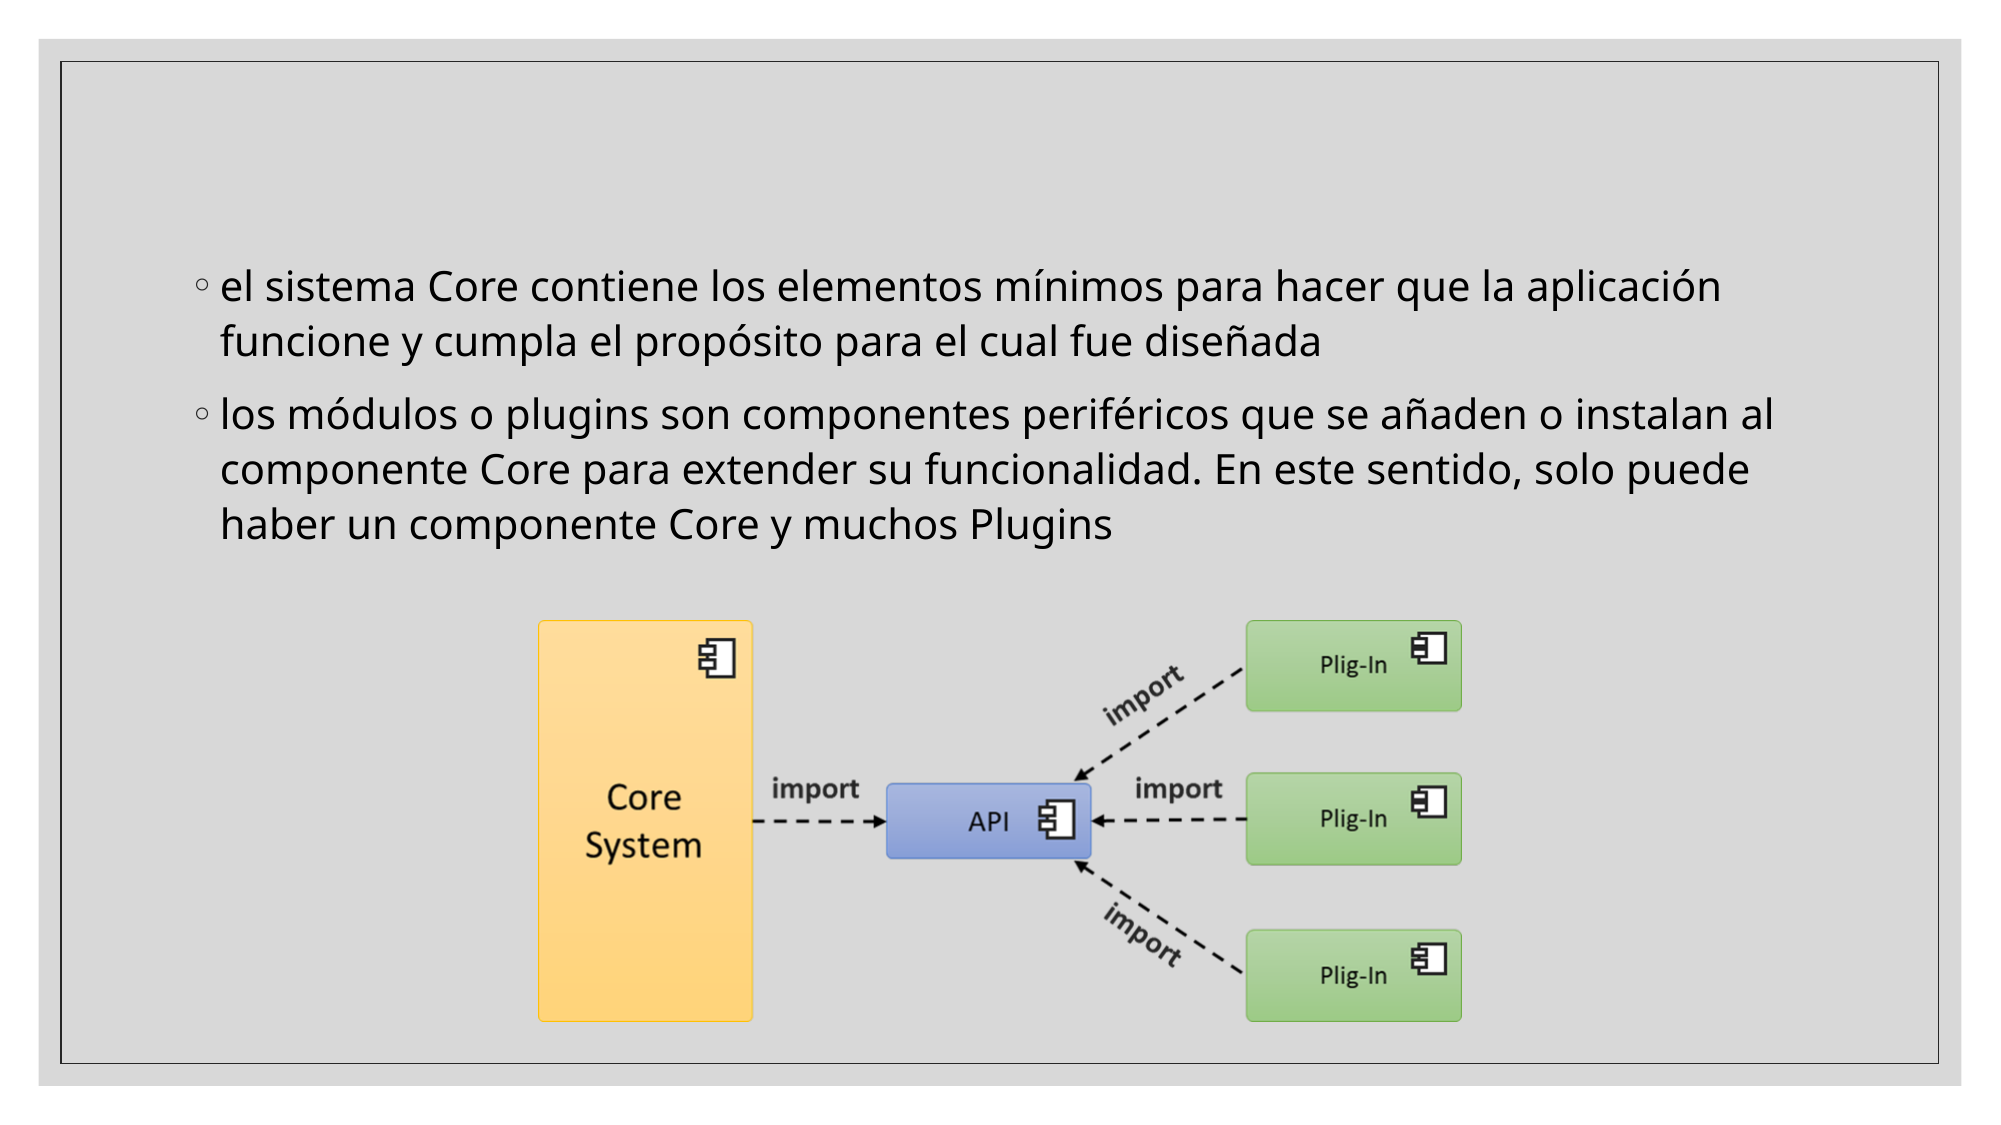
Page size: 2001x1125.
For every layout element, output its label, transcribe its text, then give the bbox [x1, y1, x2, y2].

list el sistema Core contiene los elementos mínimos para hacer que la aplicación funcione y cumpla el propósito para el cual fue diseñada los módulos o plugins son componentes periféricos que se añaden o instalan al componente Core para extender su funcionalidad. En este sentido, solo puede haber un componente Core y muchos Plugins [174, 246, 1825, 879]
picture [538, 620, 1462, 1022]
